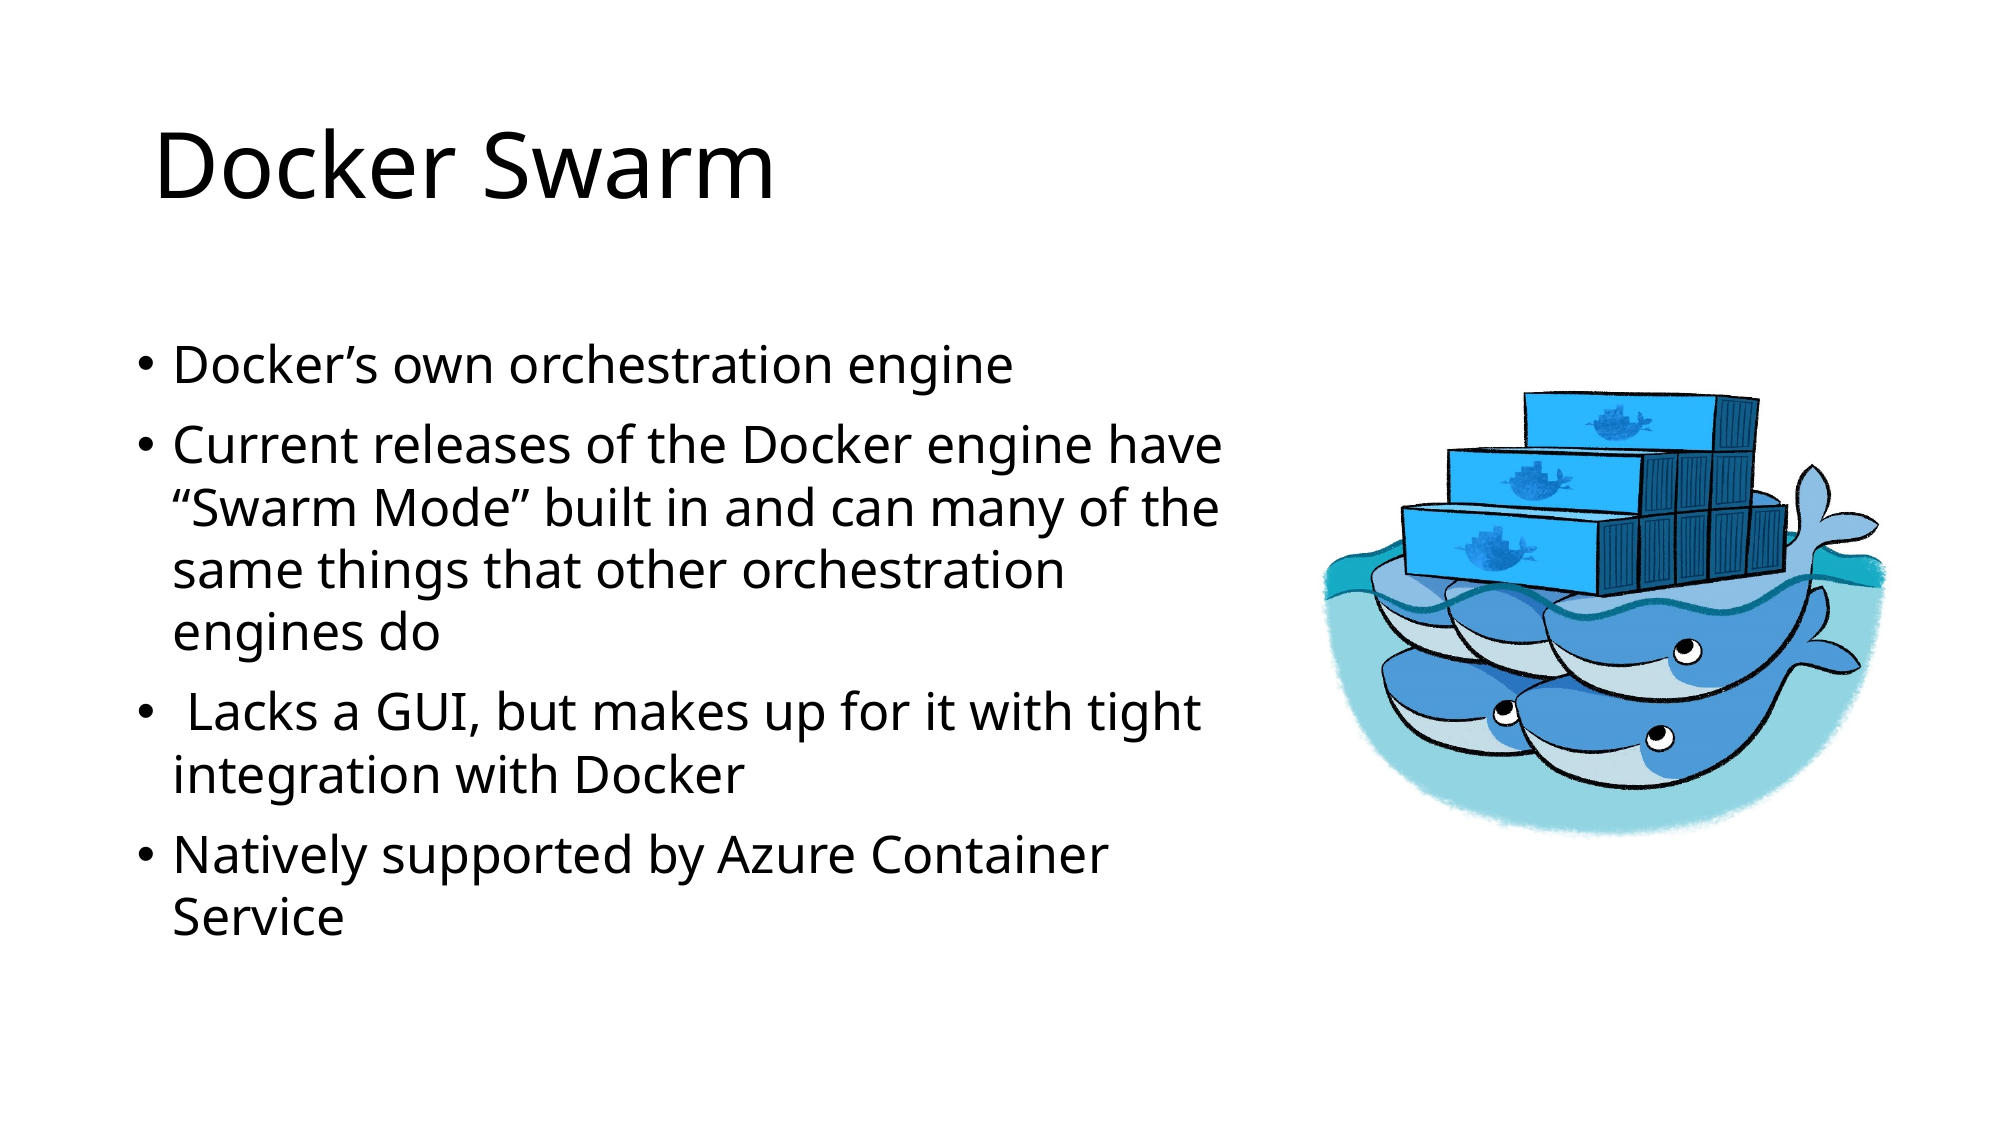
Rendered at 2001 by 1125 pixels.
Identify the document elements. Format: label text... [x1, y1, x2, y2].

list Docker’s own orchestration engine Current releases of the Docker engine have “Swarm Mode” built in and can many of the same things that other orchestration engines do Lacks a GUI, but makes up for it with tight integration with Docker Natively supported by Azure Container Service [121, 323, 1272, 956]
picture [1271, 323, 1955, 893]
title Docker Swarm [137, 59, 1863, 278]
